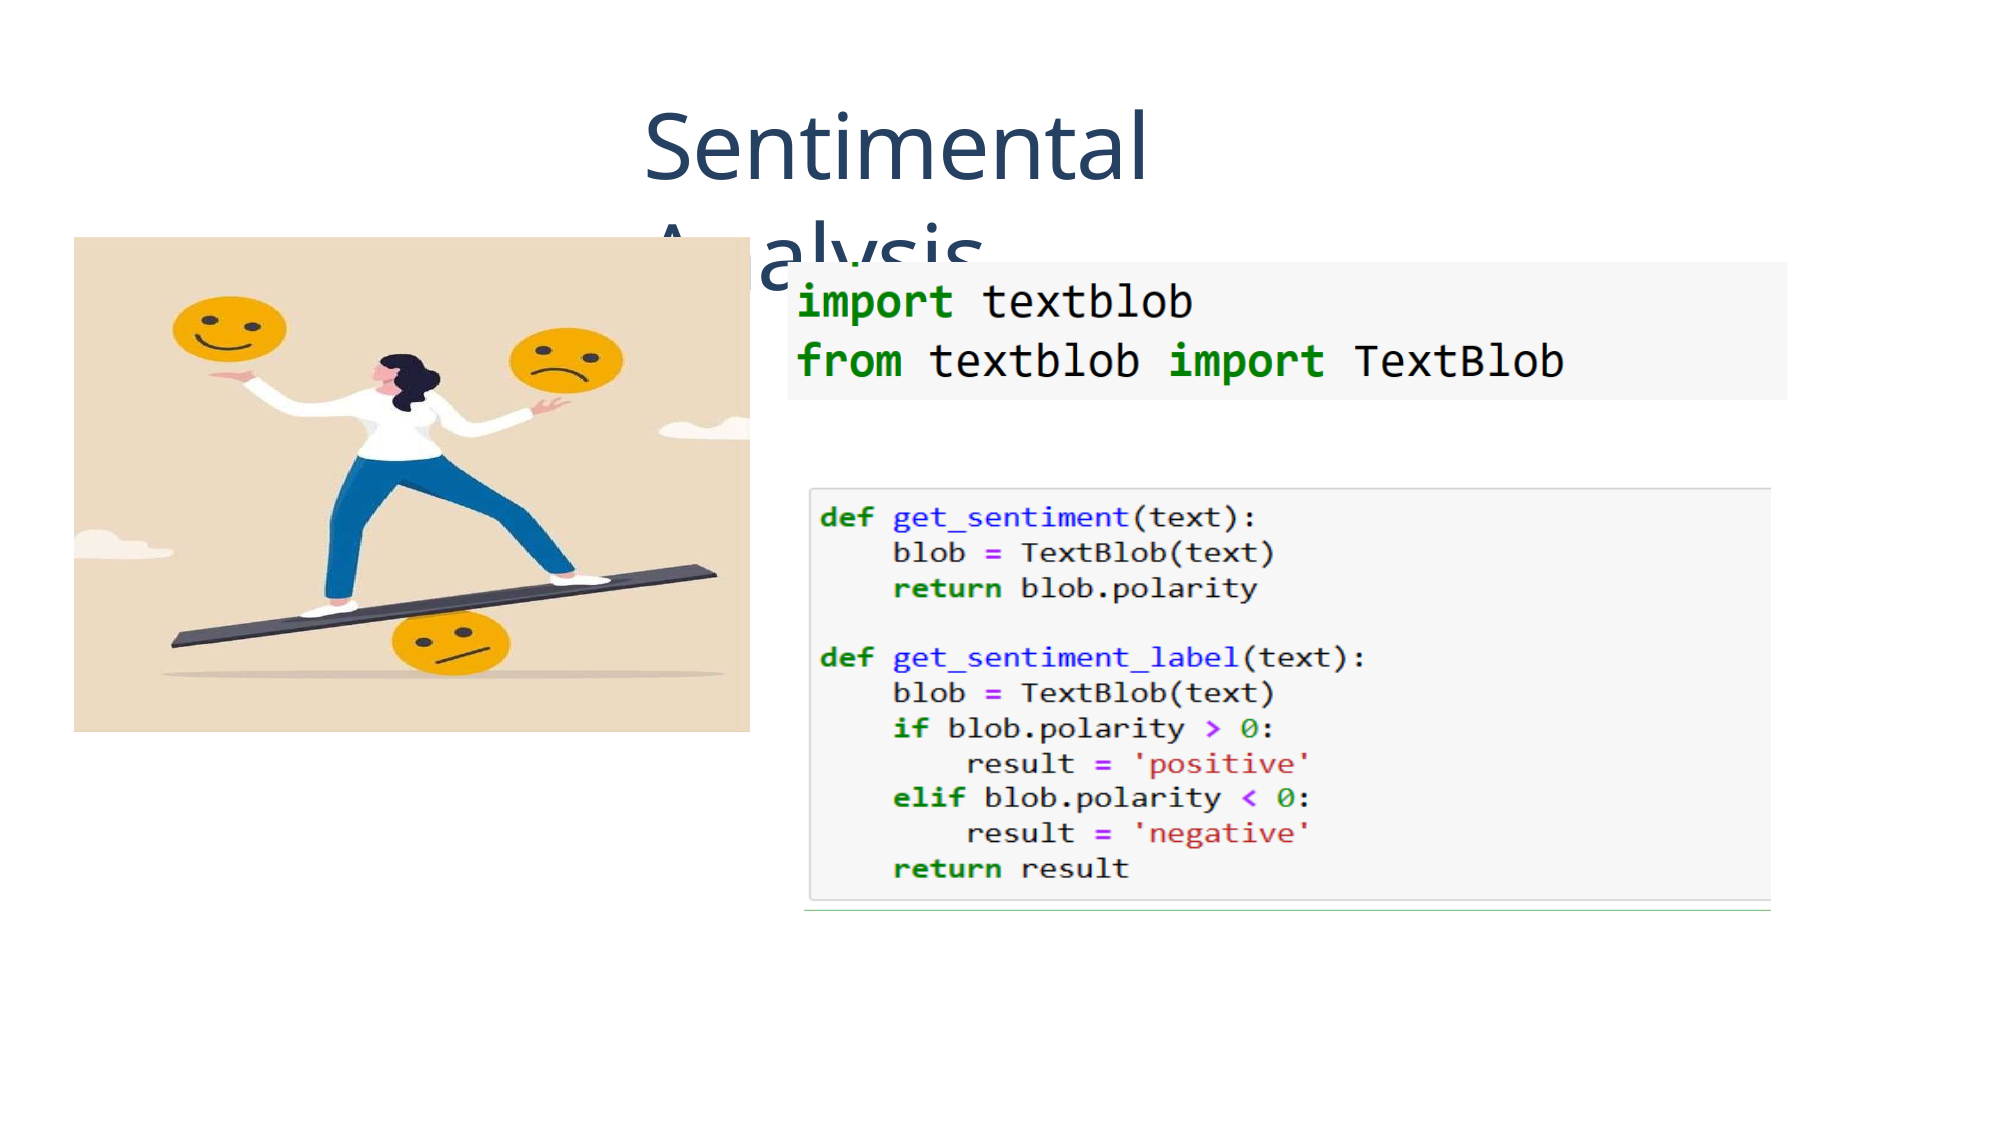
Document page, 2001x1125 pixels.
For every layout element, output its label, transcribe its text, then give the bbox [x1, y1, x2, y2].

picture [803, 484, 1772, 911]
title Sentimental Analysis [641, 86, 1388, 309]
picture [74, 237, 750, 733]
picture [787, 262, 1788, 401]
